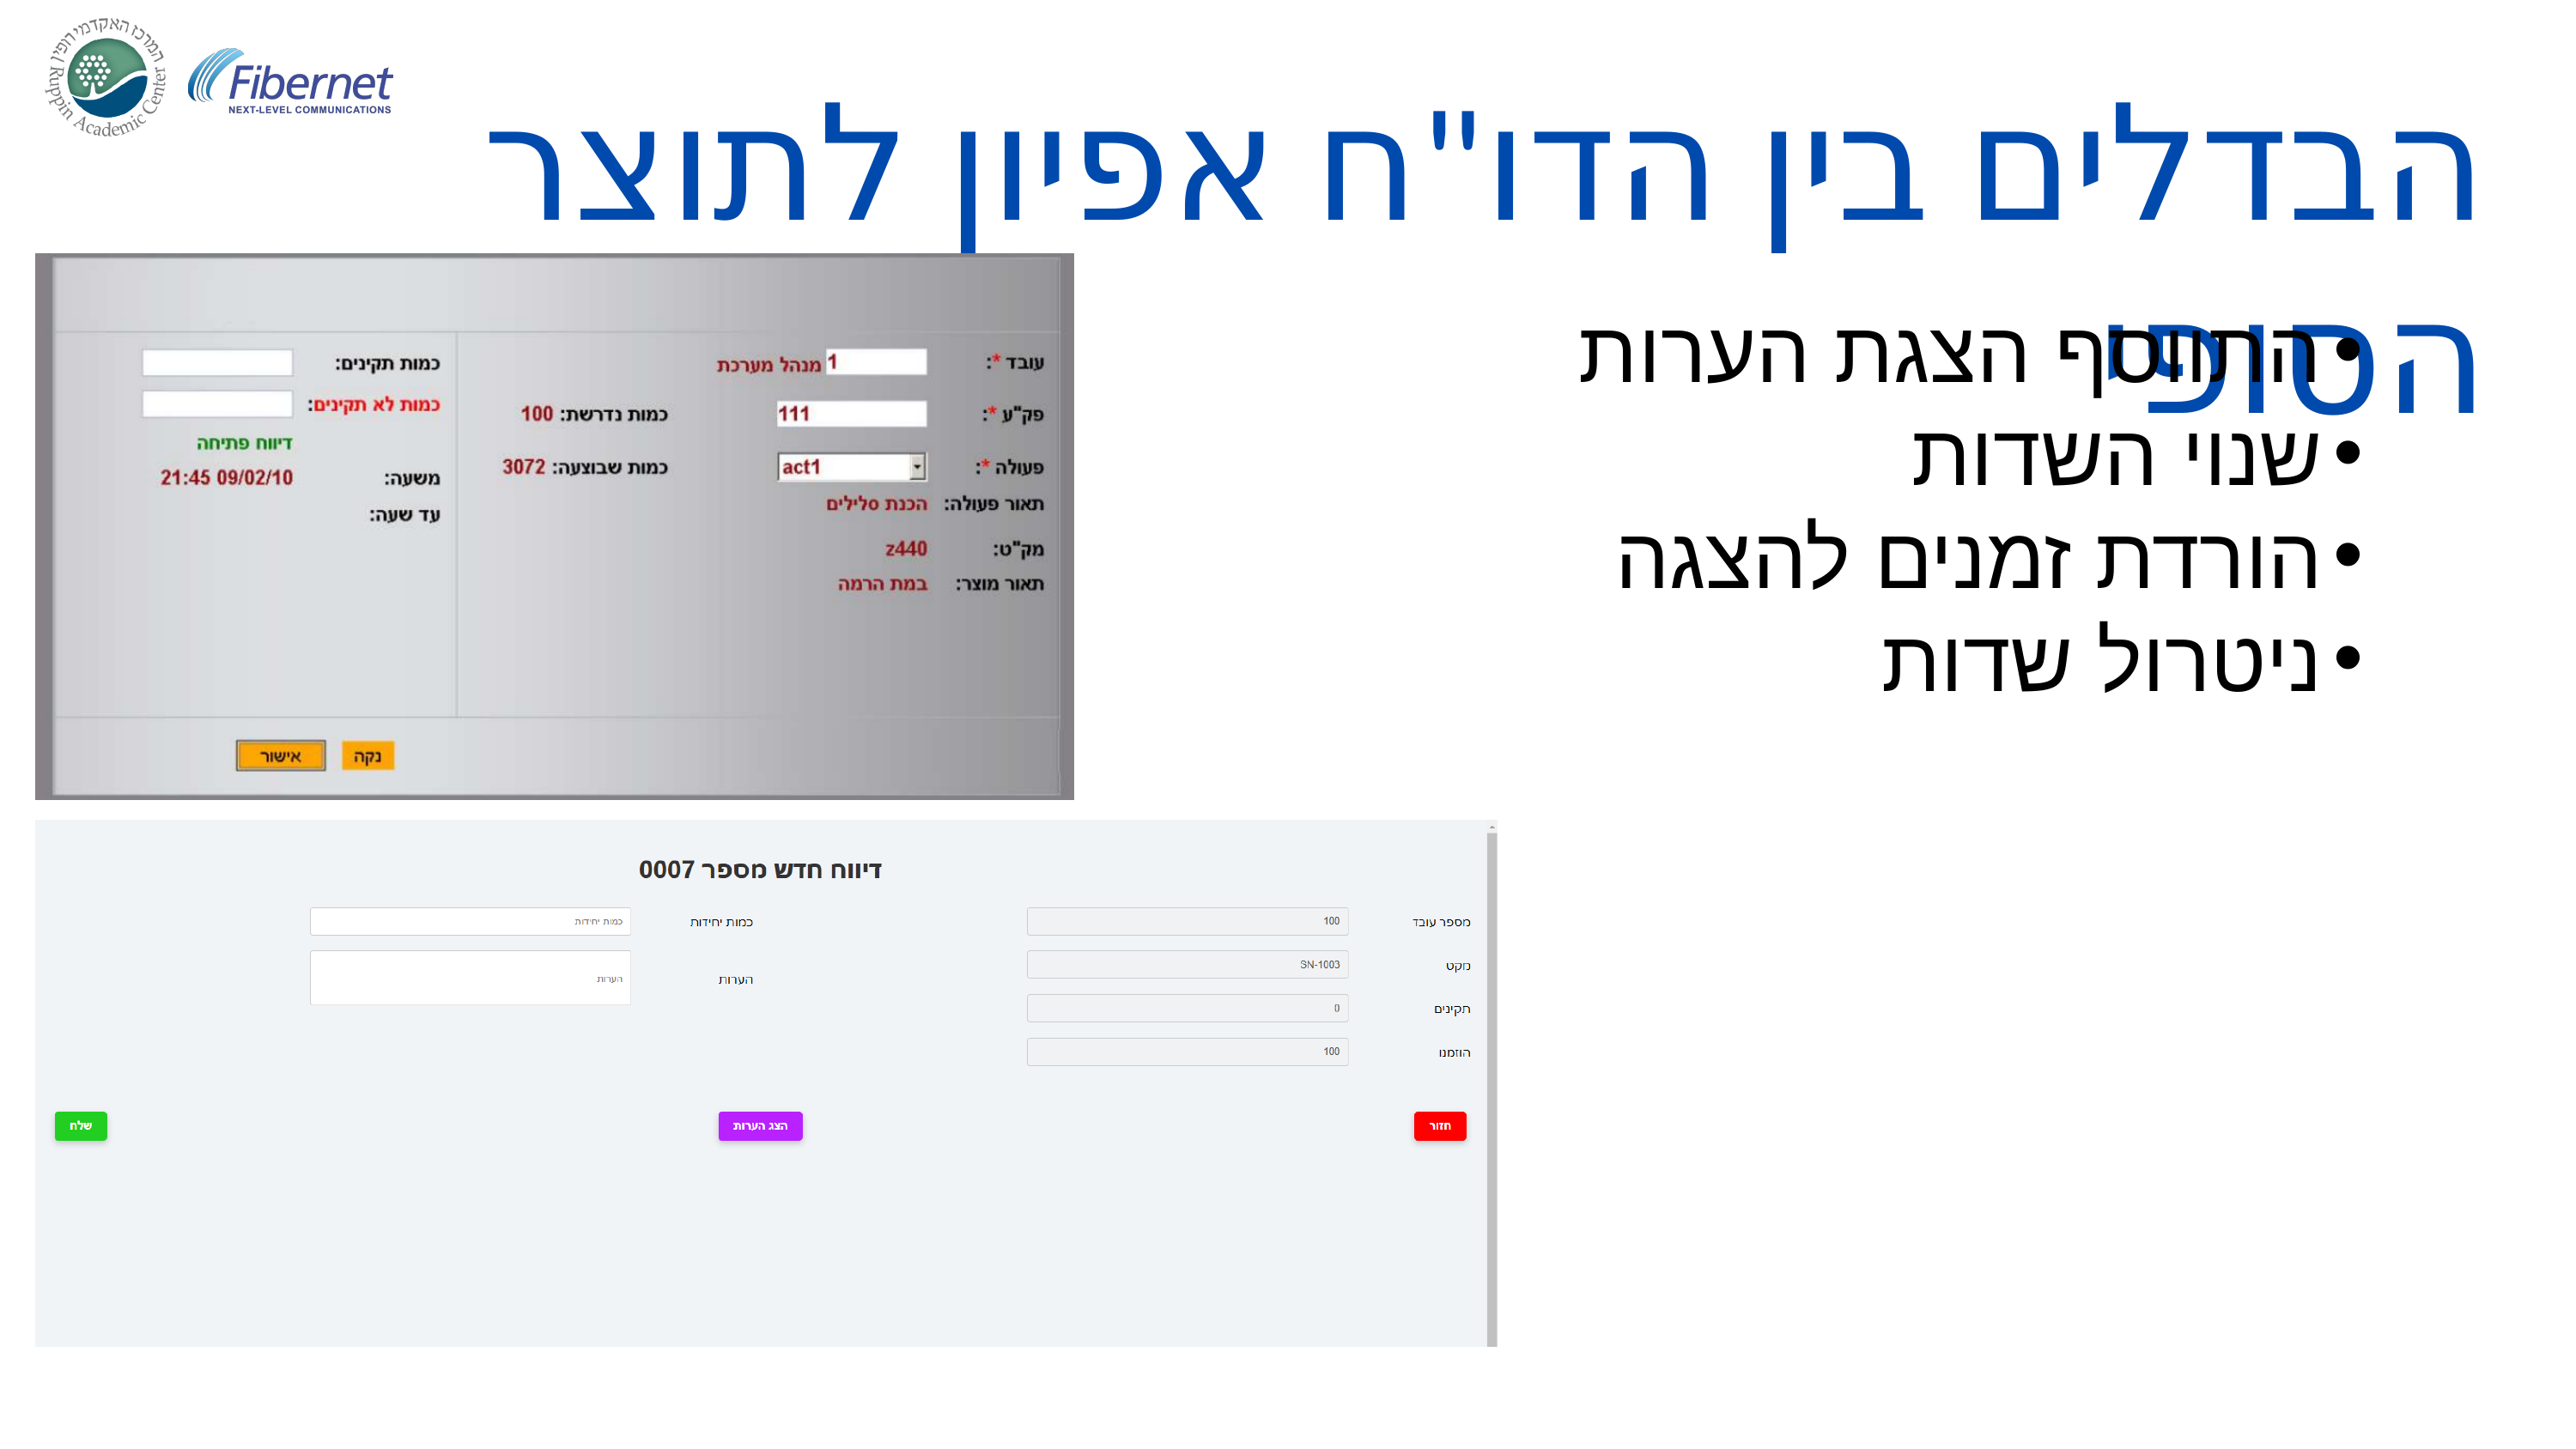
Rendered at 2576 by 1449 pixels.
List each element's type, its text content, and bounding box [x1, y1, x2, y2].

picture [188, 48, 393, 113]
text_box התווסף הצגת הערות שנוי השדות הורדת זמנים להצגה ניטרול שדות [276, 290, 2377, 818]
text_box הבדלים בין הדו"ח אפיון לתוצר הסופי [296, 58, 2488, 446]
picture [35, 820, 1498, 1347]
picture [35, 253, 1074, 801]
picture [44, 17, 166, 137]
